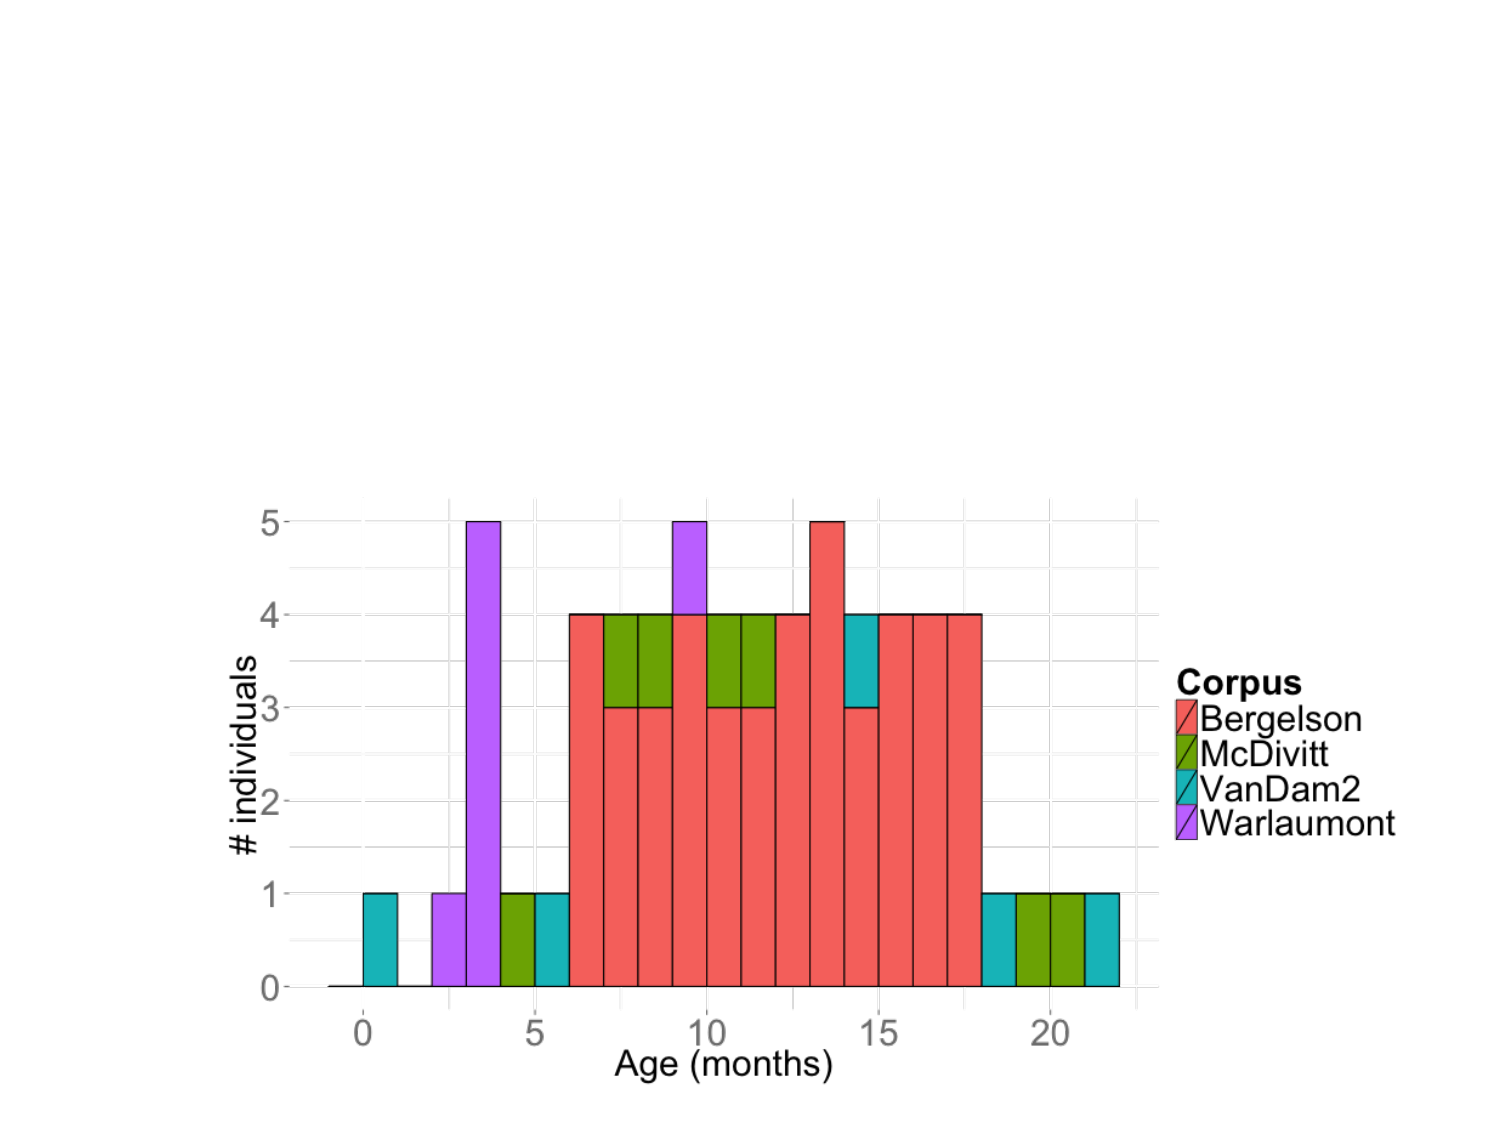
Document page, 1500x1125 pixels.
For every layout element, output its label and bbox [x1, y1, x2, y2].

picture [217, 481, 1431, 1089]
